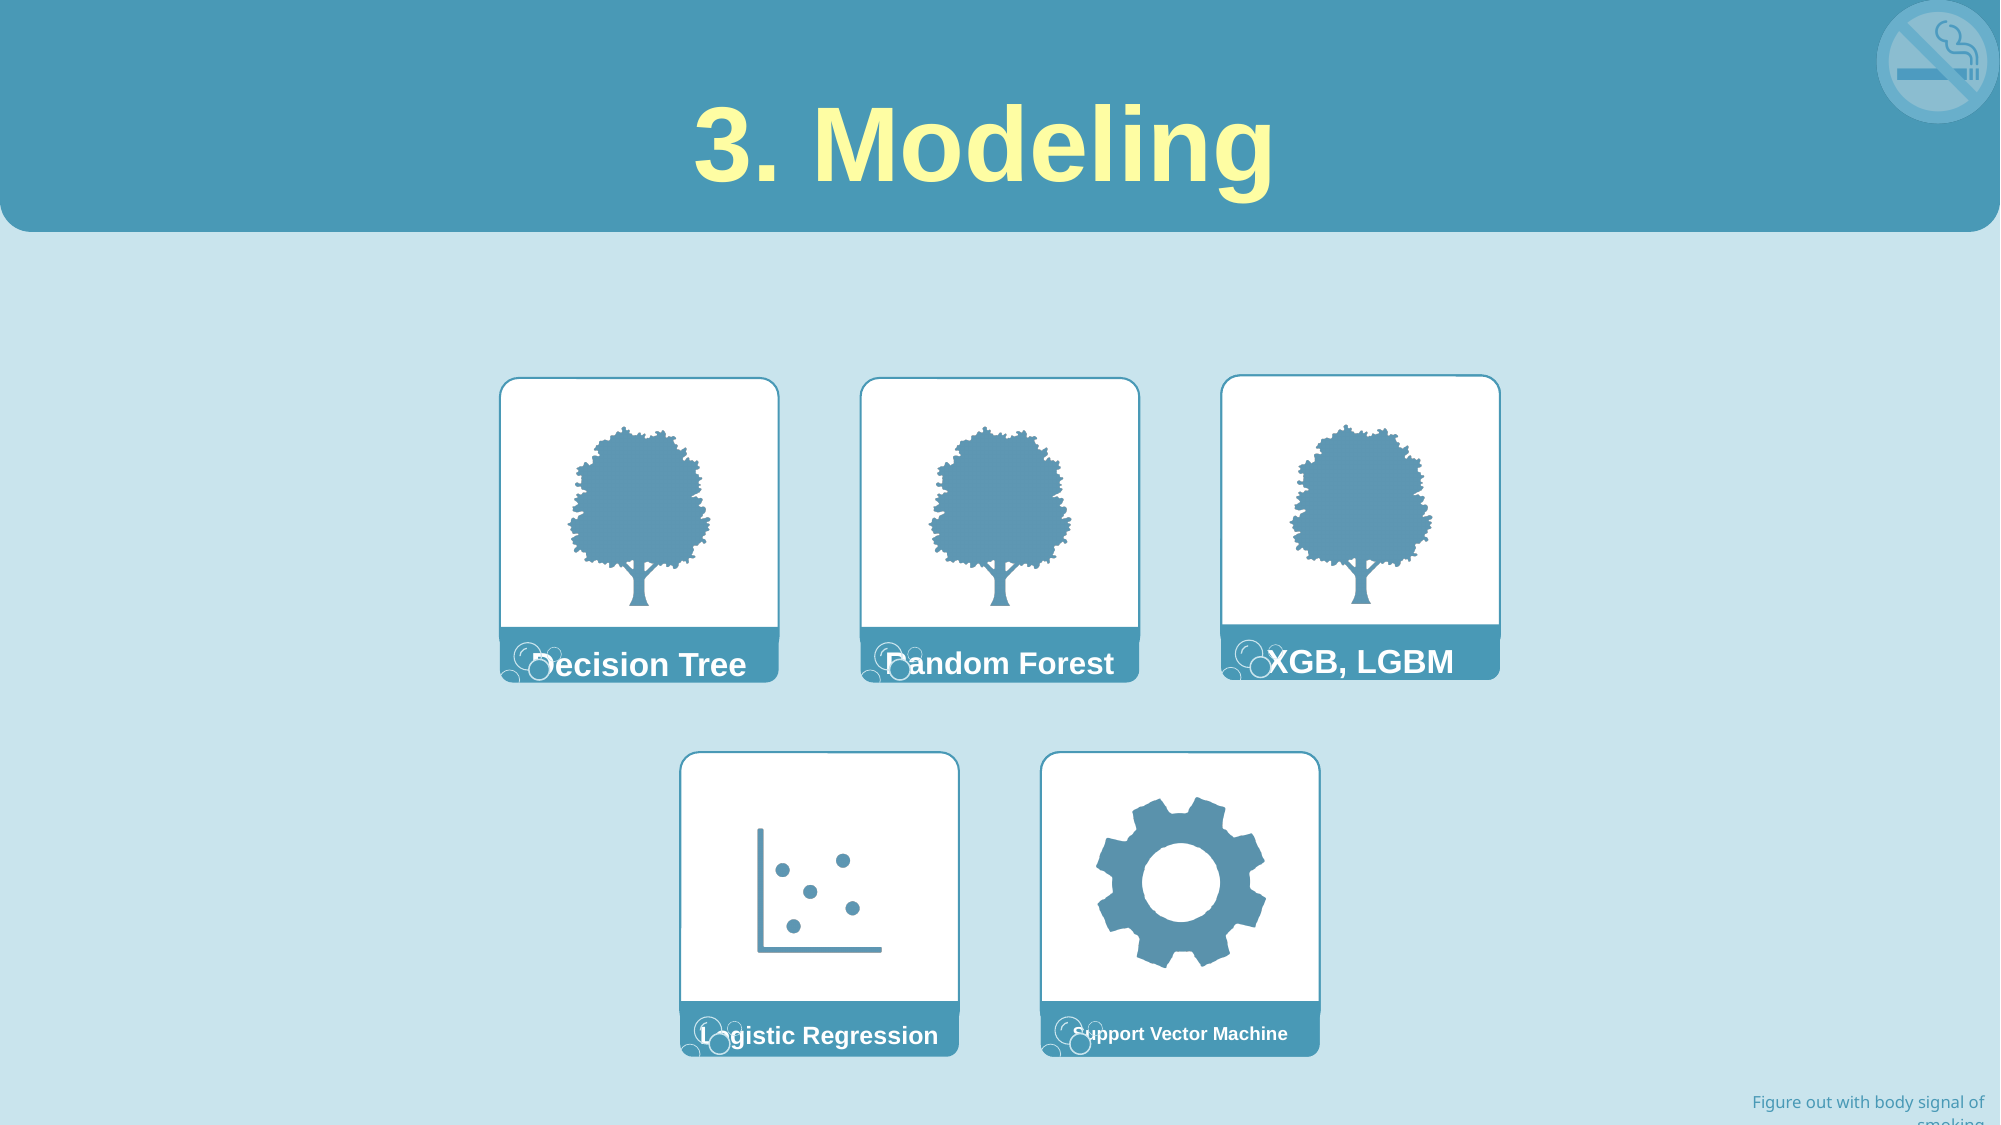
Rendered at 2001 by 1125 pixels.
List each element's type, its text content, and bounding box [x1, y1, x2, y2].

text_box 3. Modeling [485, 49, 1486, 183]
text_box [1220, 624, 1501, 681]
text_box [860, 626, 1140, 683]
picture [567, 426, 712, 607]
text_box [499, 626, 779, 683]
picture [1288, 423, 1433, 604]
text_box Figure out with body signal of smoking [1667, 1074, 2000, 1125]
picture [928, 426, 1072, 607]
picture [1093, 795, 1267, 969]
text_box [0, 0, 2000, 232]
text_box [1040, 752, 1320, 1000]
picture [1875, 0, 2000, 125]
text_box [680, 752, 959, 999]
text_box [499, 377, 779, 626]
text_box [860, 377, 1140, 626]
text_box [679, 1000, 960, 1057]
picture [757, 828, 882, 953]
text_box [1221, 375, 1500, 623]
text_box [1040, 1000, 1320, 1057]
